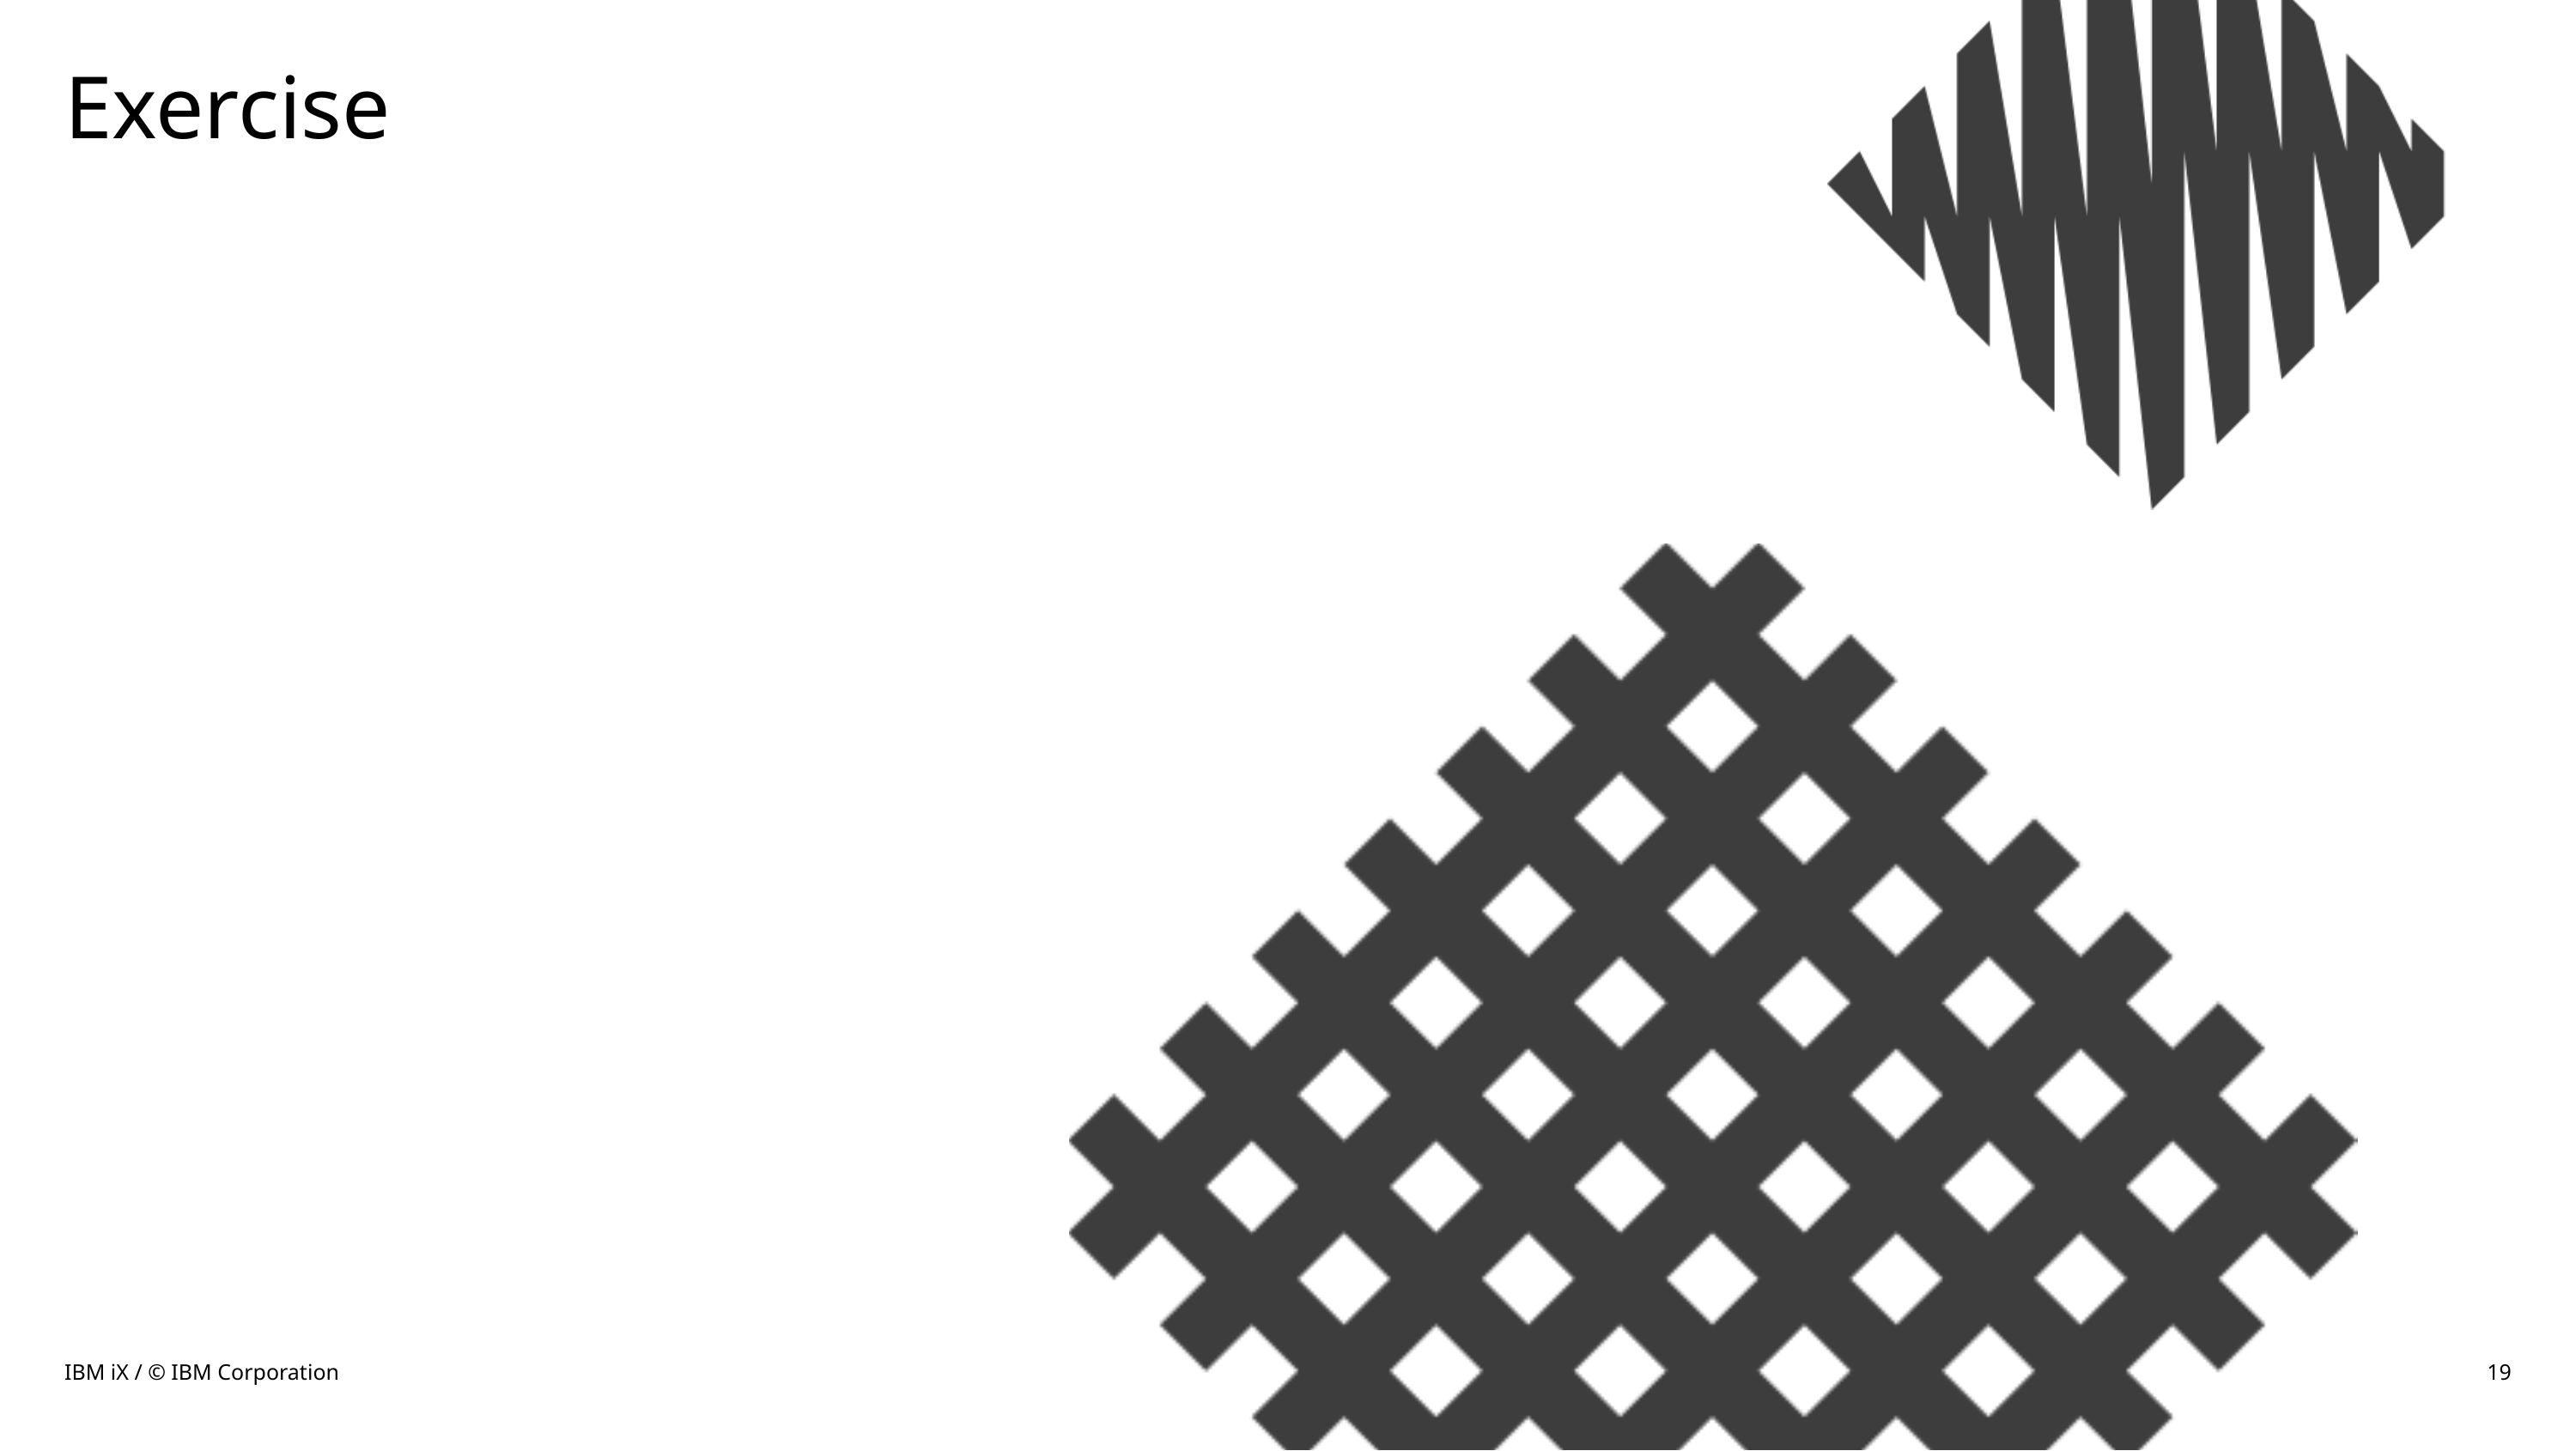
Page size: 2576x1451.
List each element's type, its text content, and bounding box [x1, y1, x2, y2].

picture [1069, 543, 2358, 1450]
picture [1826, 0, 2446, 511]
footer IBM iX / © IBM Corporation [64, 1350, 1064, 1397]
slide_number 19 [2363, 1350, 2512, 1397]
title Exercise [64, 64, 1224, 1270]
